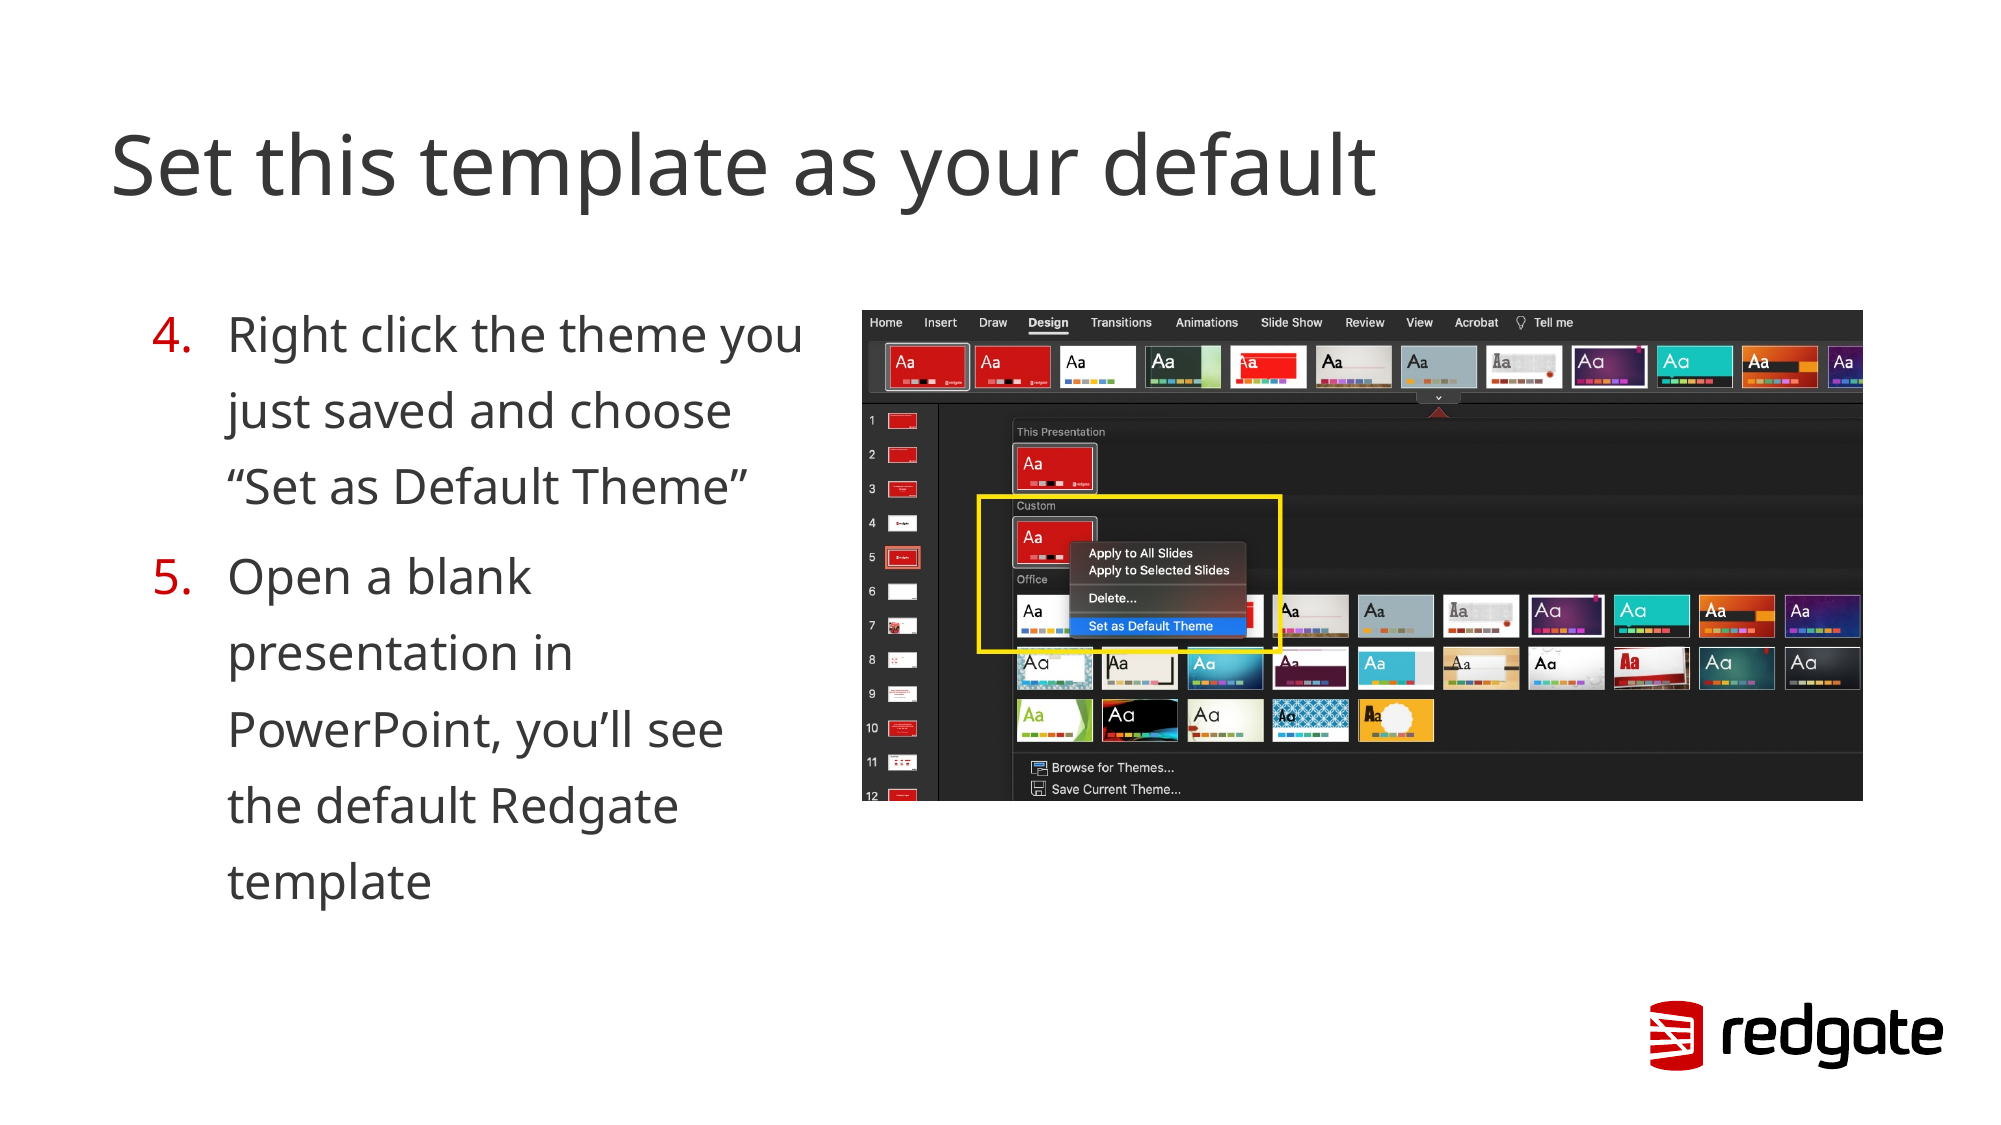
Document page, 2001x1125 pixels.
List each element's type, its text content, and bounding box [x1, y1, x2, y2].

picture [862, 310, 1863, 801]
list Right click the theme you just saved and choose “Set as Default Theme” Open a blank presentation in PowerPoint, you’ll see the default Redgate template [137, 278, 822, 994]
title Set this template as your default [95, 59, 1740, 278]
